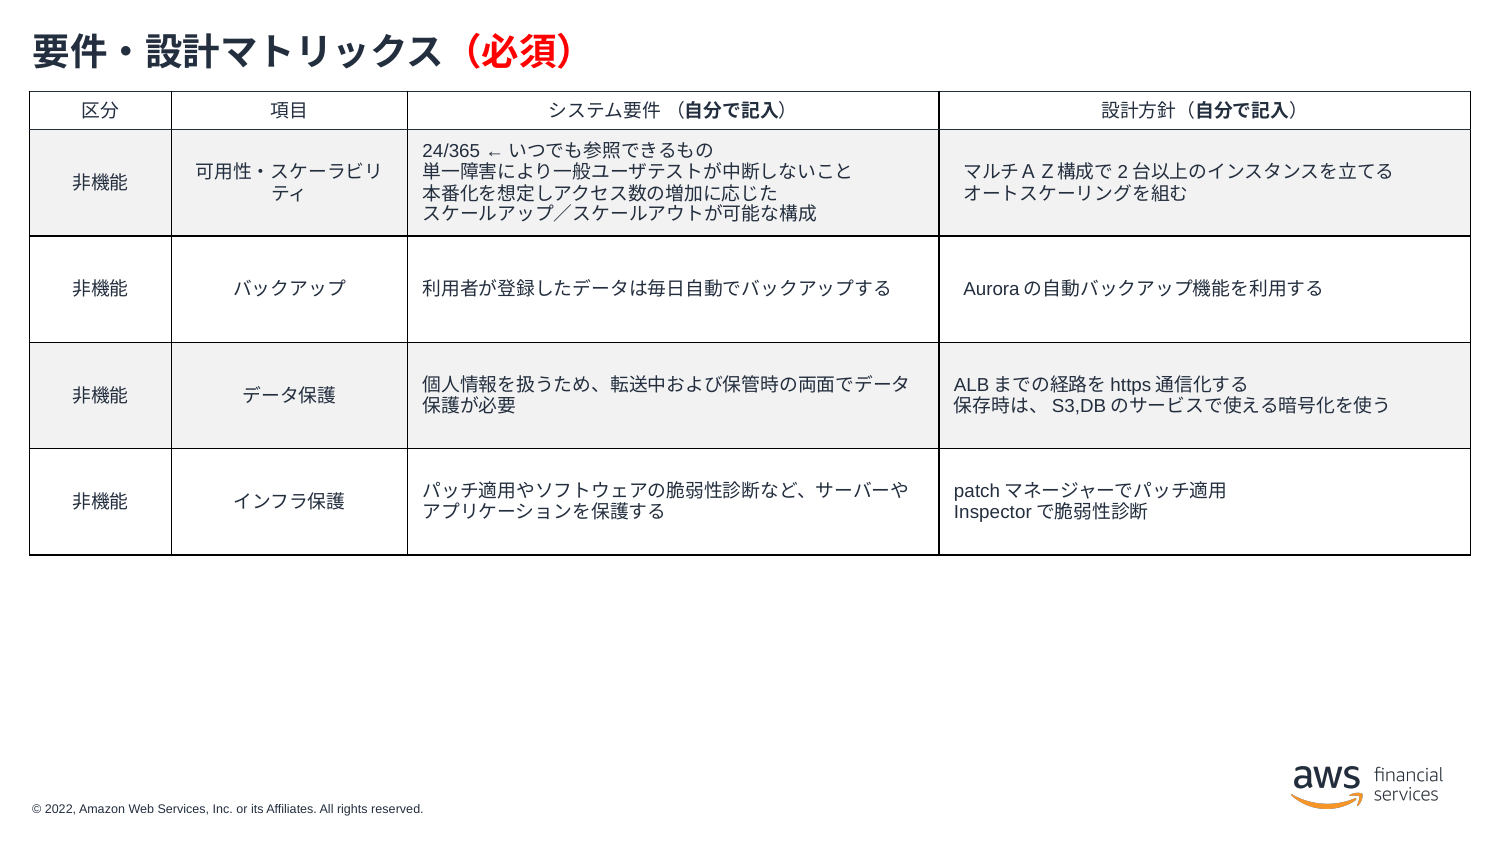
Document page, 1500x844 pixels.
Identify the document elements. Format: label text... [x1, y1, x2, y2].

title 要件・設計マトリックス（必須） [17, 20, 1415, 110]
table_cell 非機能 [30, 237, 171, 342]
table_cell patchマネージャーでパッチ適用 Inspectorで脆弱性診断 [940, 449, 1470, 554]
table_header 項目 [172, 92, 407, 129]
table_cell 個人情報を扱うため、転送中および保管時の両面でデータ保護が必要 [408, 343, 938, 448]
table_cell 利用者が登録したデータは毎日自動でバックアップする [408, 237, 938, 342]
table_cell パッチ適用やソフトウェアの脆弱性診断など、サーバーやアプリケーションを保護する [408, 449, 938, 554]
table_cell インフラ保護 [172, 449, 407, 554]
table_header システム要件 （自分で記入） [408, 92, 938, 129]
table_cell 可用性・スケーラビリティ [172, 130, 407, 235]
table_cell マルチＡＺ構成で2台以上のインスタンスを立てる オートスケーリングを組む [940, 130, 1470, 235]
table_cell ALBまでの経路をhttps通信化する 保存時は、S3,DBのサービスで使える暗号化を使う [940, 343, 1470, 448]
table_cell 非機能 [30, 130, 171, 235]
table_cell 非機能 [30, 449, 171, 554]
table_cell Auroraの自動バックアップ機能を利用する [940, 237, 1470, 342]
table_cell 24/365 ←いつでも参照できるもの 単一障害により一般ユーザテストが中断しないこと 本番化を想定しアクセス数の増加に応じた スケールアップ／スケールアウトが可能な構成 [408, 130, 938, 235]
picture [1291, 766, 1444, 809]
table_header 区分 [30, 92, 171, 129]
table_header 設計方針（自分で記入） [940, 92, 1470, 129]
table_cell 非機能 [30, 343, 171, 448]
table_cell データ保護 [172, 343, 407, 448]
table_cell バックアップ [172, 237, 407, 342]
